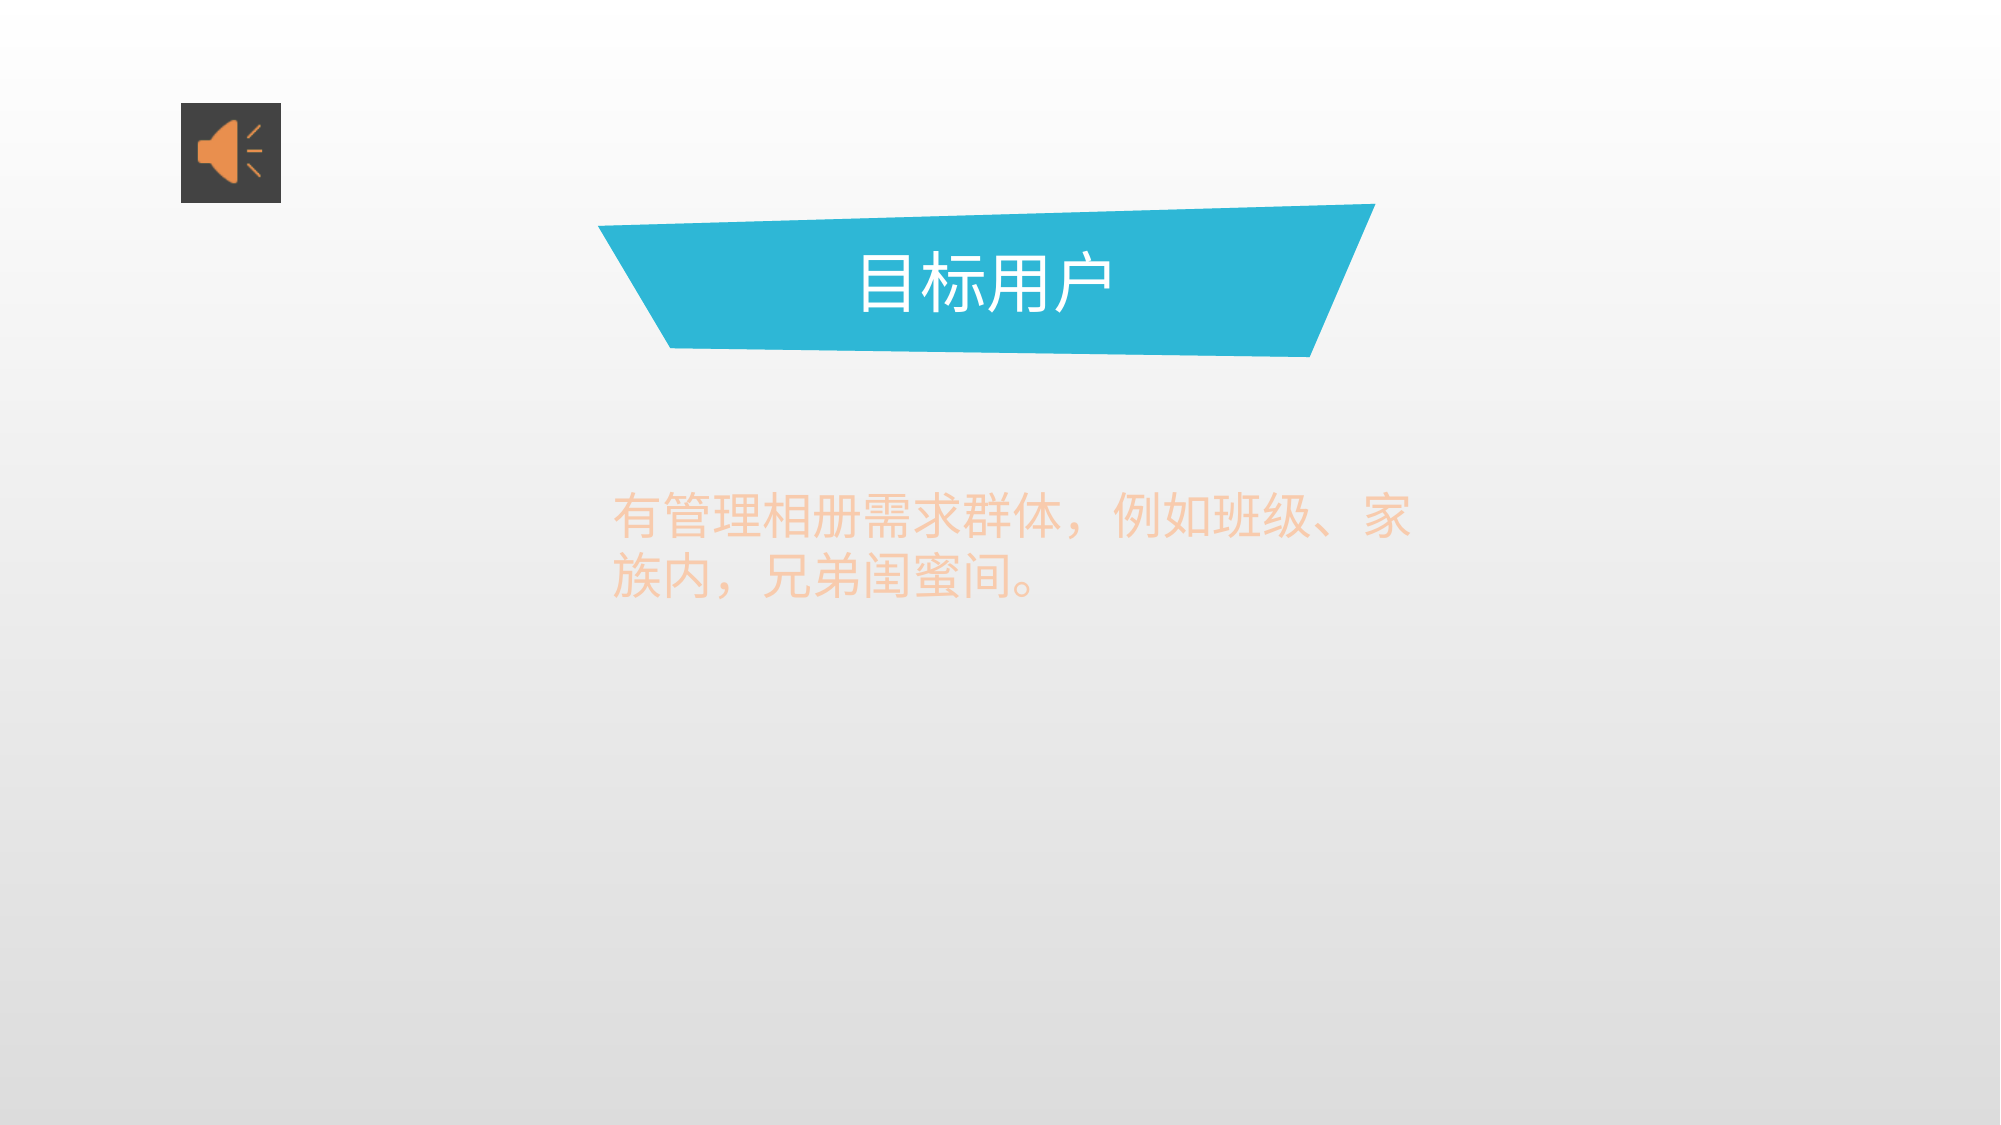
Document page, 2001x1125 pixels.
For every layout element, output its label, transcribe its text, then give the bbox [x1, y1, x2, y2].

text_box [597, 203, 1376, 358]
picture [180, 102, 282, 204]
text_box 有管理相册需求群体，例如班级、家族内，兄弟闺蜜间。 [597, 477, 1441, 613]
